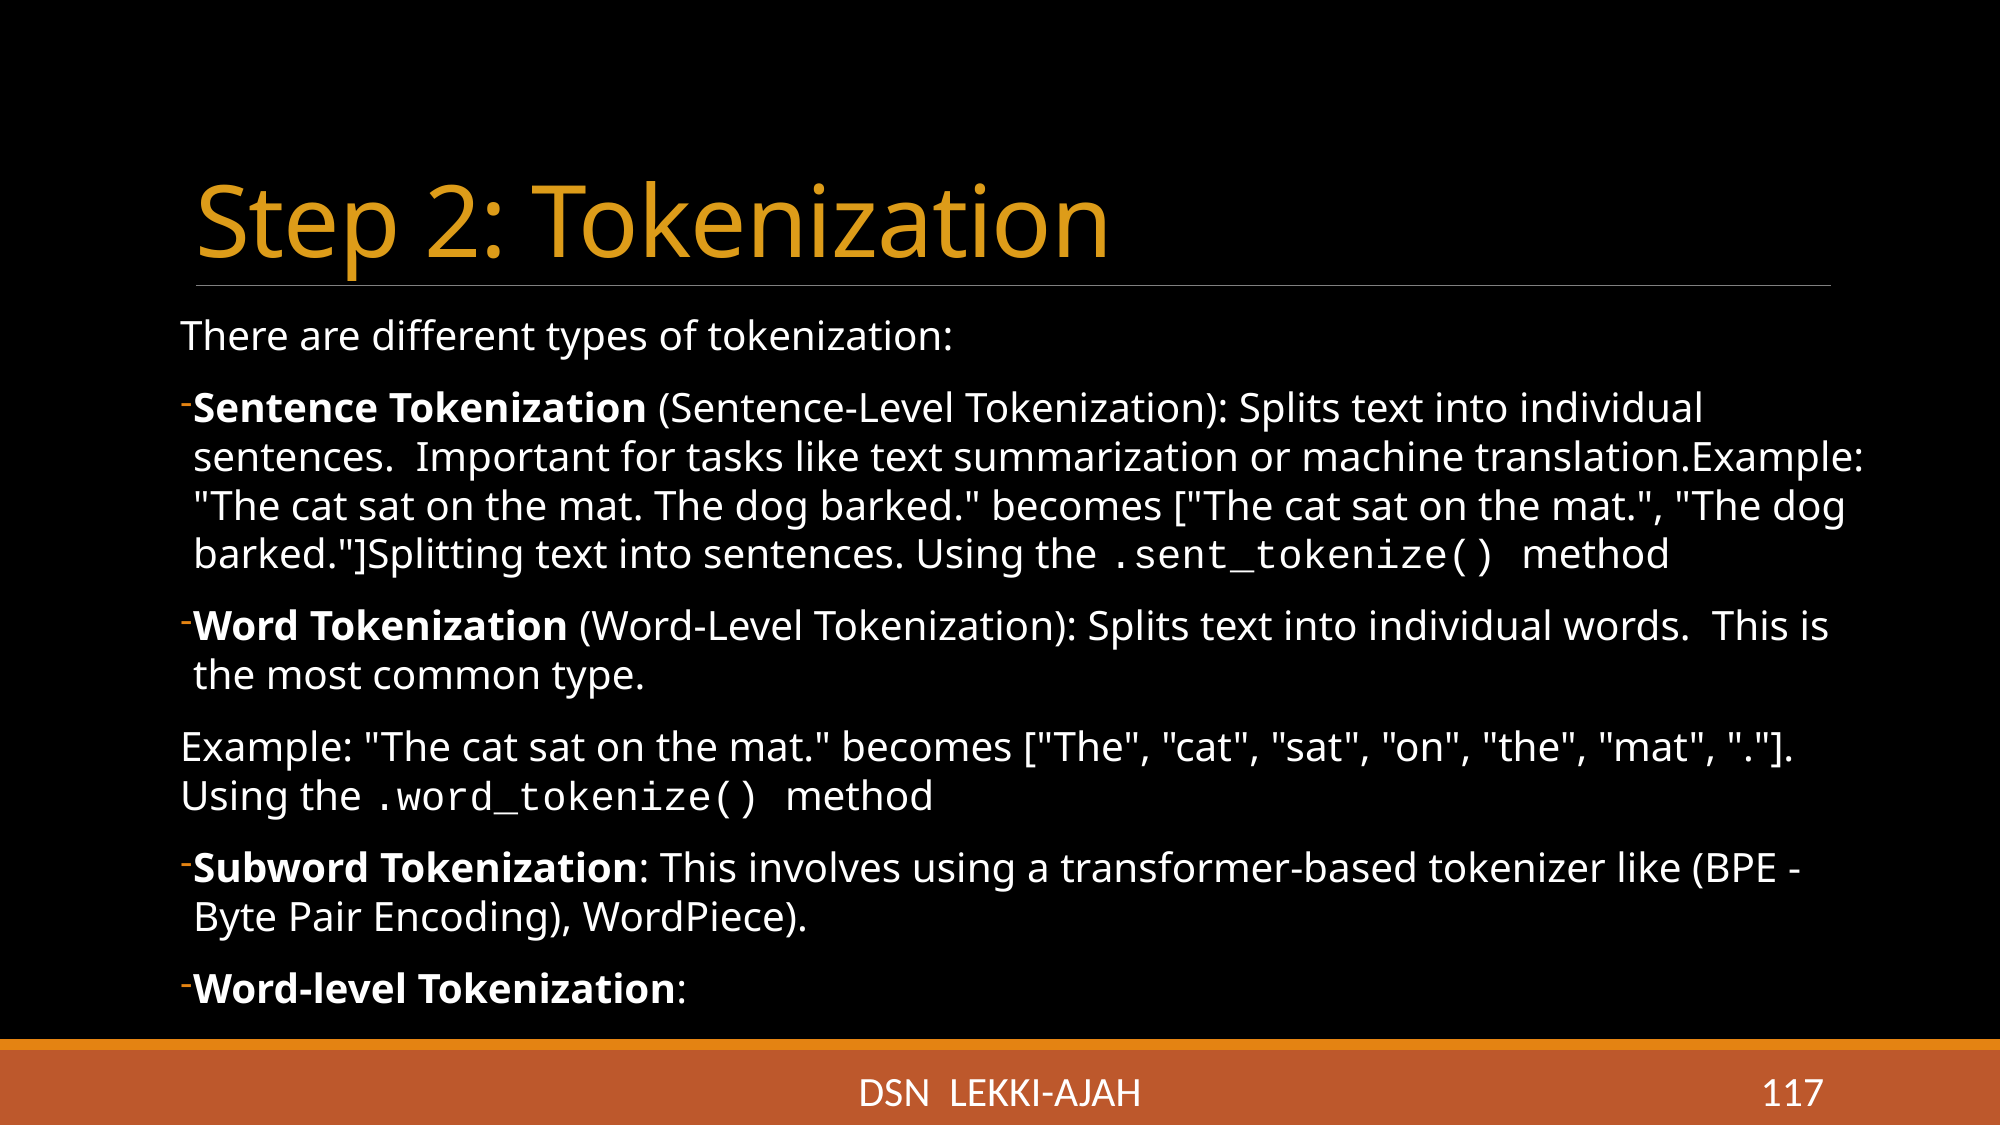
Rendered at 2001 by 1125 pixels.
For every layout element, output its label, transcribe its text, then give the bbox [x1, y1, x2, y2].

slide_number 117 [1624, 1059, 1840, 1120]
list There are different types of tokenization: Sentence Tokenization (Sentence-Level Tokenization): Splits text into individual sentences. Important for tasks like text summarization or machine translation.Example: "The cat sat on the mat. The dog barked." becomes ["The cat sat on the mat.", "The dog barked."]Splitting text into sentences. Using the .sent_tokenize() method Word Tokenization (Word-Level Tokenization): Splits text into individual words. This is the most common type. Example: "The cat sat on the mat." becomes ["The", "cat", "sat", "on", "the", "mat", "."]. Using the .word_tokenize() method Subword Tokenization: This involves using a transformer-based tokenizer like (BPE - Byte Pair Encoding), WordPiece). Word-level Tokenization: [180, 302, 1887, 1054]
title Step 2: Tokenization [180, 47, 1830, 285]
footer DSN LEKKI-AJAH [604, 1059, 1396, 1120]
text_box [277, 919, 933, 1054]
